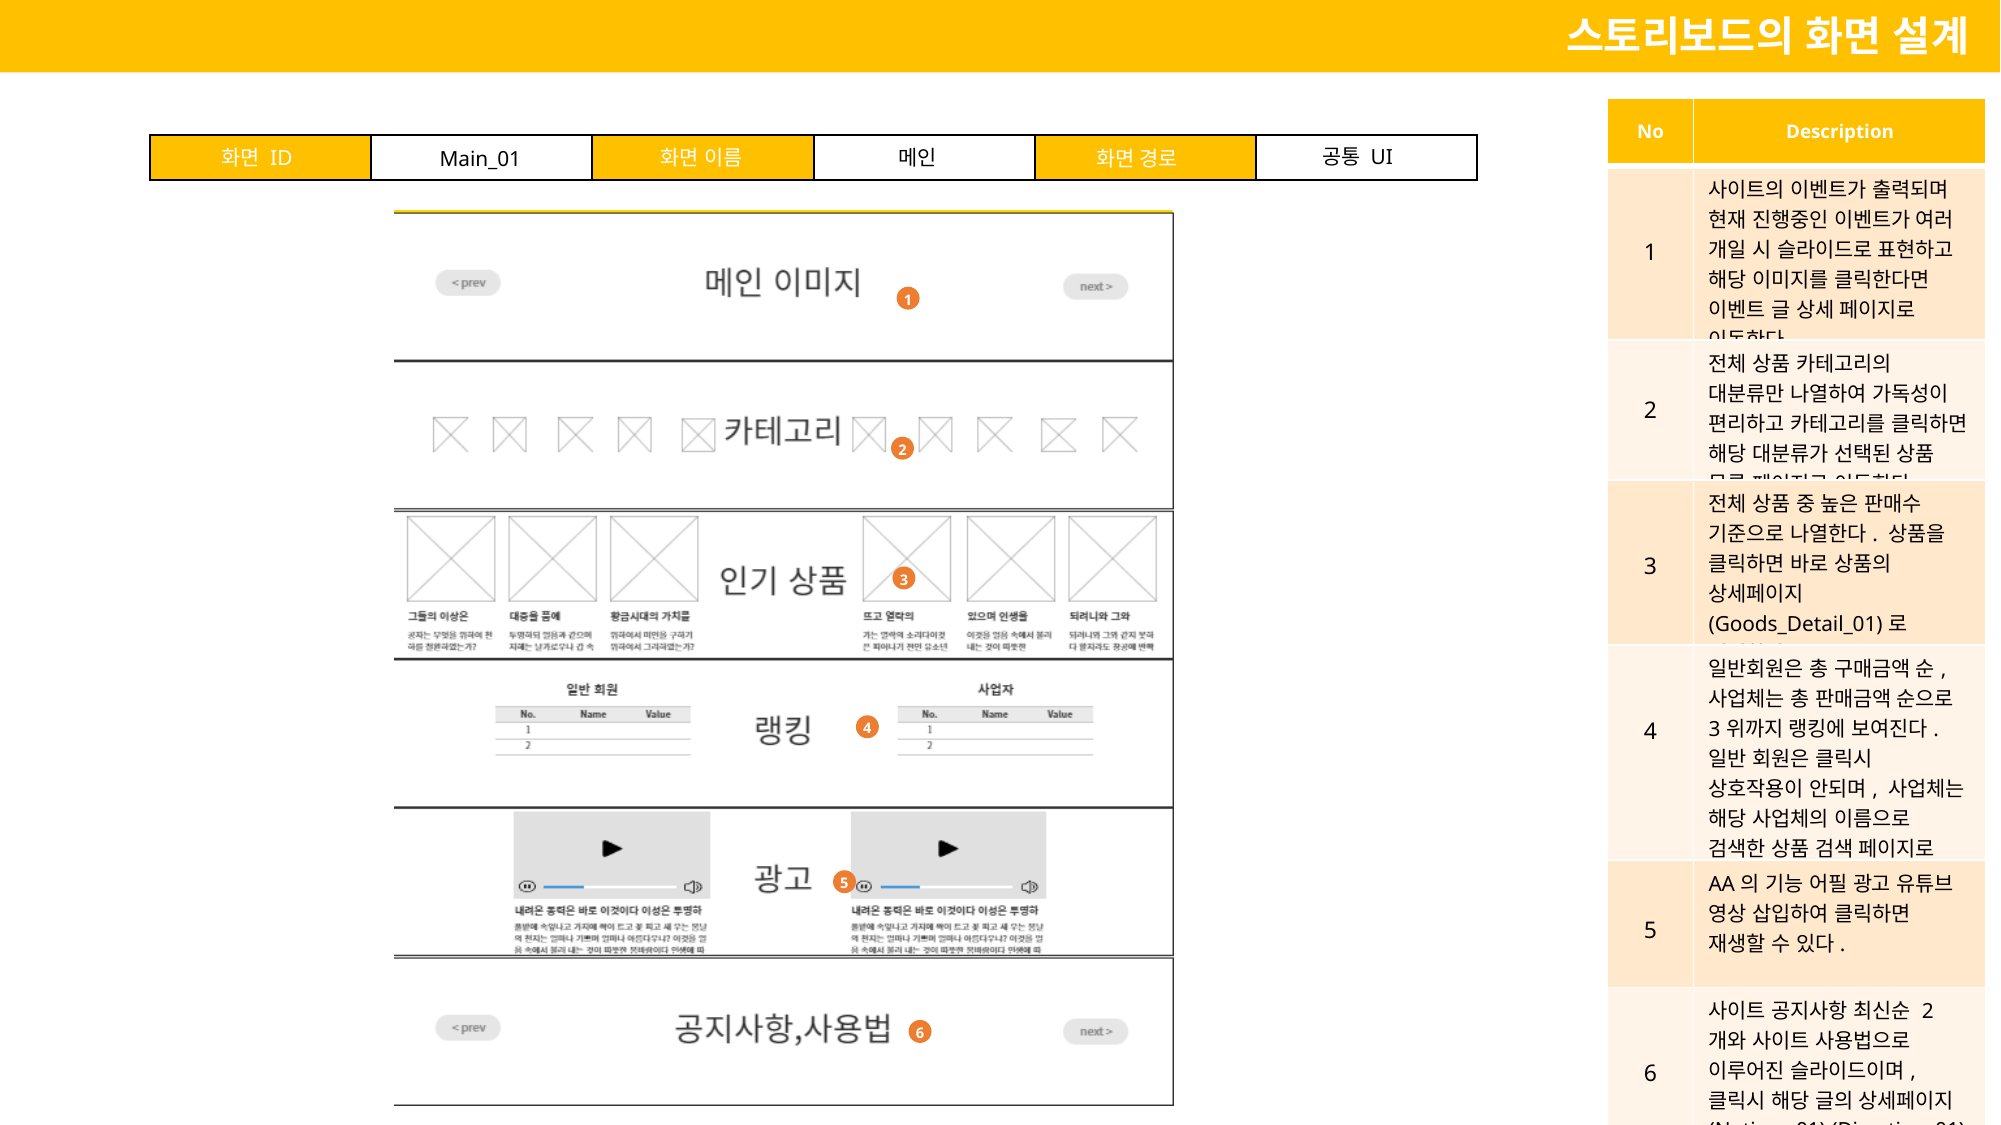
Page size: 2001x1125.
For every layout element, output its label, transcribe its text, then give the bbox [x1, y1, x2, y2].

table_cell 전체 상품 카테고리의 대분류만 나열하여 가독성이 편리하고 카테고리를 클릭하면 해당 대분류가 선택된 상품 목록 페이지로 이동한다. [1694, 341, 1985, 479]
picture [394, 210, 1174, 1106]
table_header Description [1694, 99, 1985, 163]
table_cell 2 [1608, 341, 1693, 479]
table_cell 1 [1608, 169, 1693, 339]
title 스토리보드의 화면 설계 [1549, 0, 1987, 68]
table_cell 일반회원은 총 구매금액 순, 사업체는 총 판매금액 순으로 3위까지 랭킹에 보여진다. 일반 회원은 클릭시 상호작용이 안되며, 사업체는 해당 사업체의 이름으로 검색한 상품 검색 페이지로 이동한다. [1694, 646, 1985, 859]
text_box [0, 0, 2000, 73]
table_cell 4 [1608, 646, 1693, 859]
table_cell 3 [1608, 481, 1693, 644]
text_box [825, 866, 861, 900]
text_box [149, 134, 1512, 181]
table_cell 전체 상품 중 높은 판매수 기준으로 나열한다. 상품을 클릭하면 바로 상품의 상세페이지(Goods_Detail_01)로 진입한다. [1694, 481, 1985, 644]
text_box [901, 1016, 937, 1050]
table_cell 사이트의 이벤트가 출력되며 현재 진행중인 이벤트가 여러 개일 시 슬라이드로 표현하고 해당 이미지를 클릭한다면 이벤트 글 상세 페이지로 이동한다. [1694, 169, 1985, 339]
table_header No [1608, 99, 1693, 163]
table_cell 사이트 공지사항 최신순 2개와 사이트 사용법으로 이루어진 슬라이드이며, 클릭시 해당 글의 상세페이지(Notice__01),(Direction_01) 로 이동한다. [1694, 988, 1985, 1125]
table_cell 6 [1608, 988, 1693, 1125]
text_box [848, 711, 884, 745]
table_cell 5 [1608, 861, 1693, 987]
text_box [884, 562, 921, 596]
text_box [889, 283, 925, 317]
table_cell AA의 기능 어필 광고 유튜브 영상 삽입하여 클릭하면 재생할 수 있다. [1694, 861, 1985, 987]
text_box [883, 433, 919, 467]
